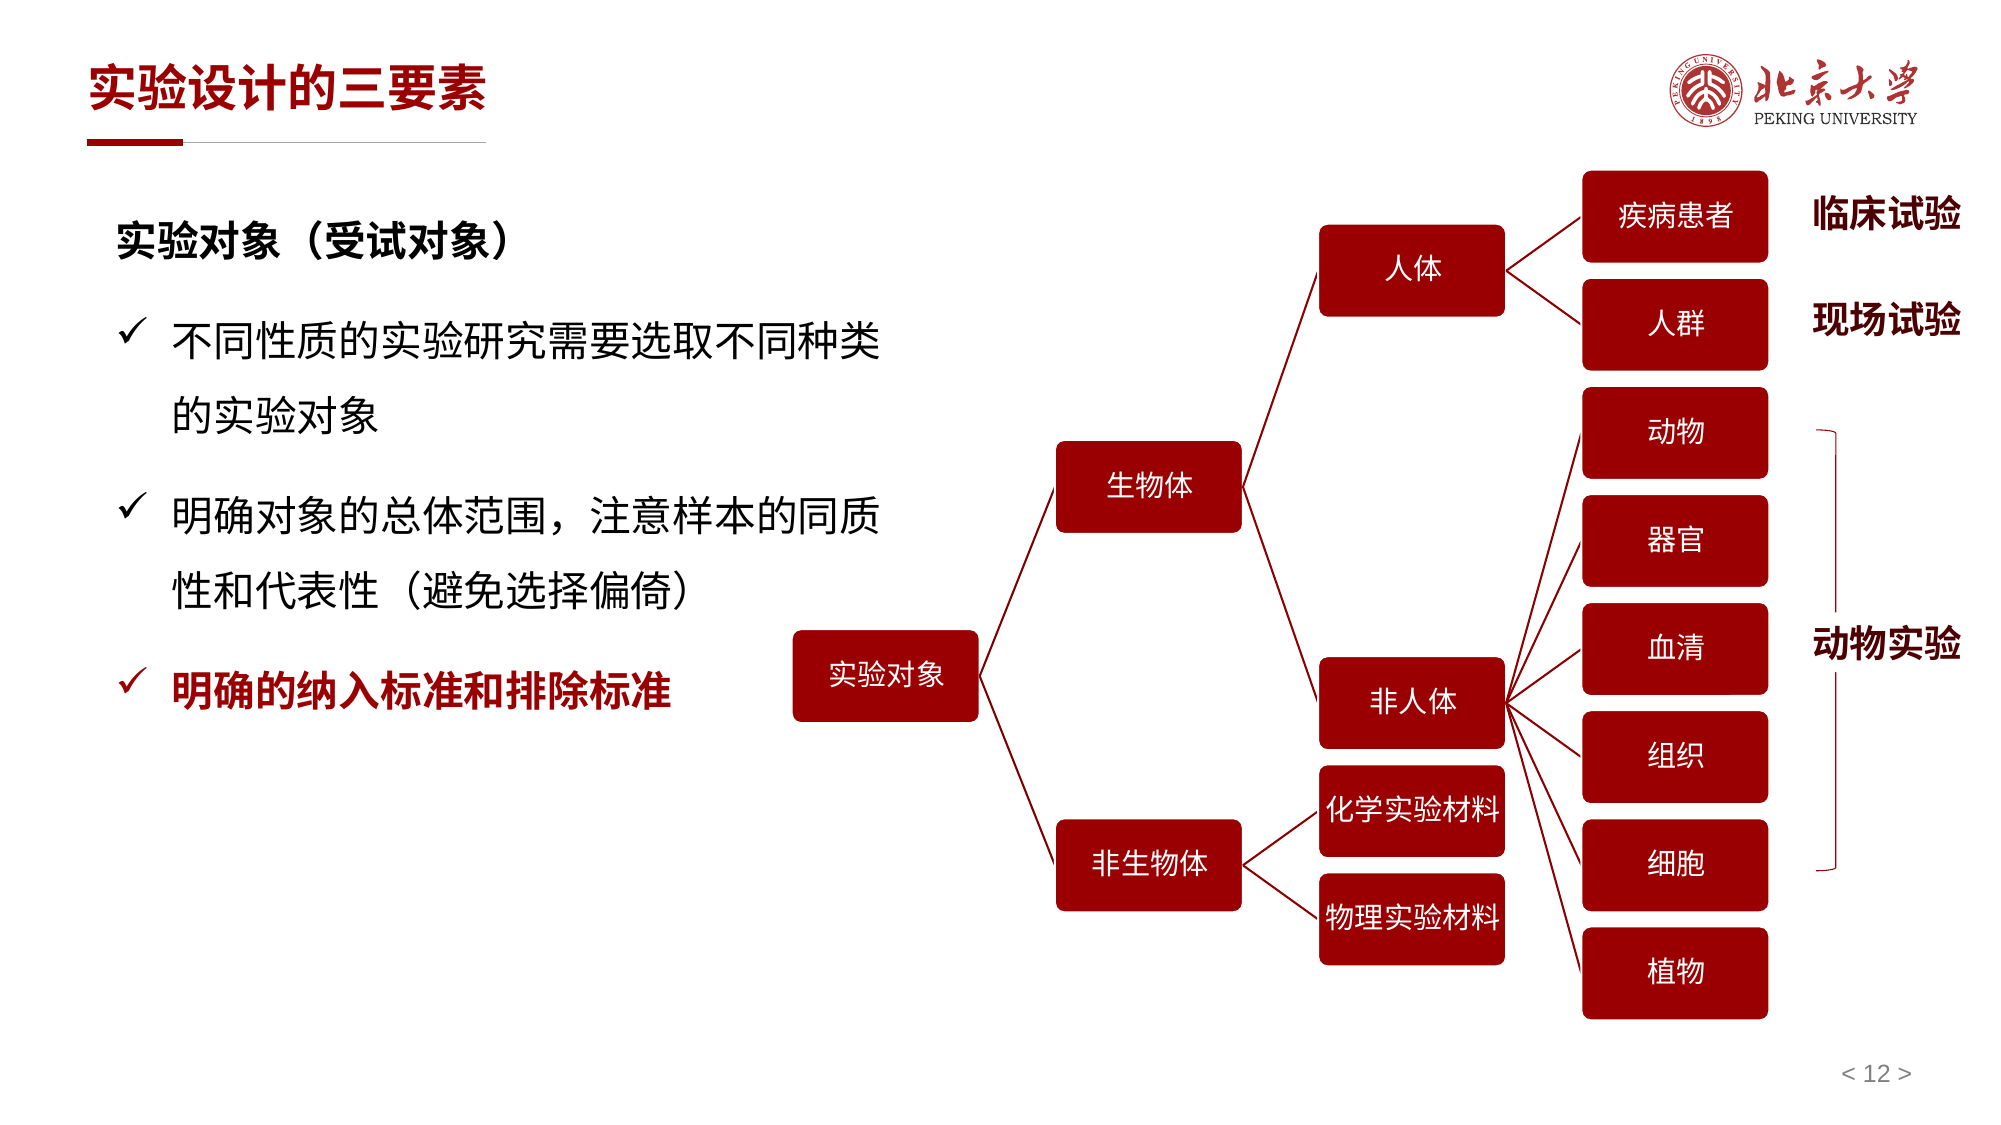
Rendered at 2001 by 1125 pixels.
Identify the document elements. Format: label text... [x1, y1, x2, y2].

slide_number < 12 > [1477, 1048, 1928, 1097]
text_box 实验对象（受试对象） 不同性质的实验研究需要选取不同种类的实验对象 明确对象的总体范围，注意样本的同质性和代表性（避免选择偏倚） 明确的纳入标准和排除标准 [100, 182, 633, 723]
text_box 临床试验 [1928, 182, 2000, 243]
text_box 动物实验 [1928, 612, 2000, 673]
text_box 现场试验 [1928, 289, 2000, 349]
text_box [633, 169, 1928, 1021]
title 实验设计的三要素 [72, 39, 1559, 142]
